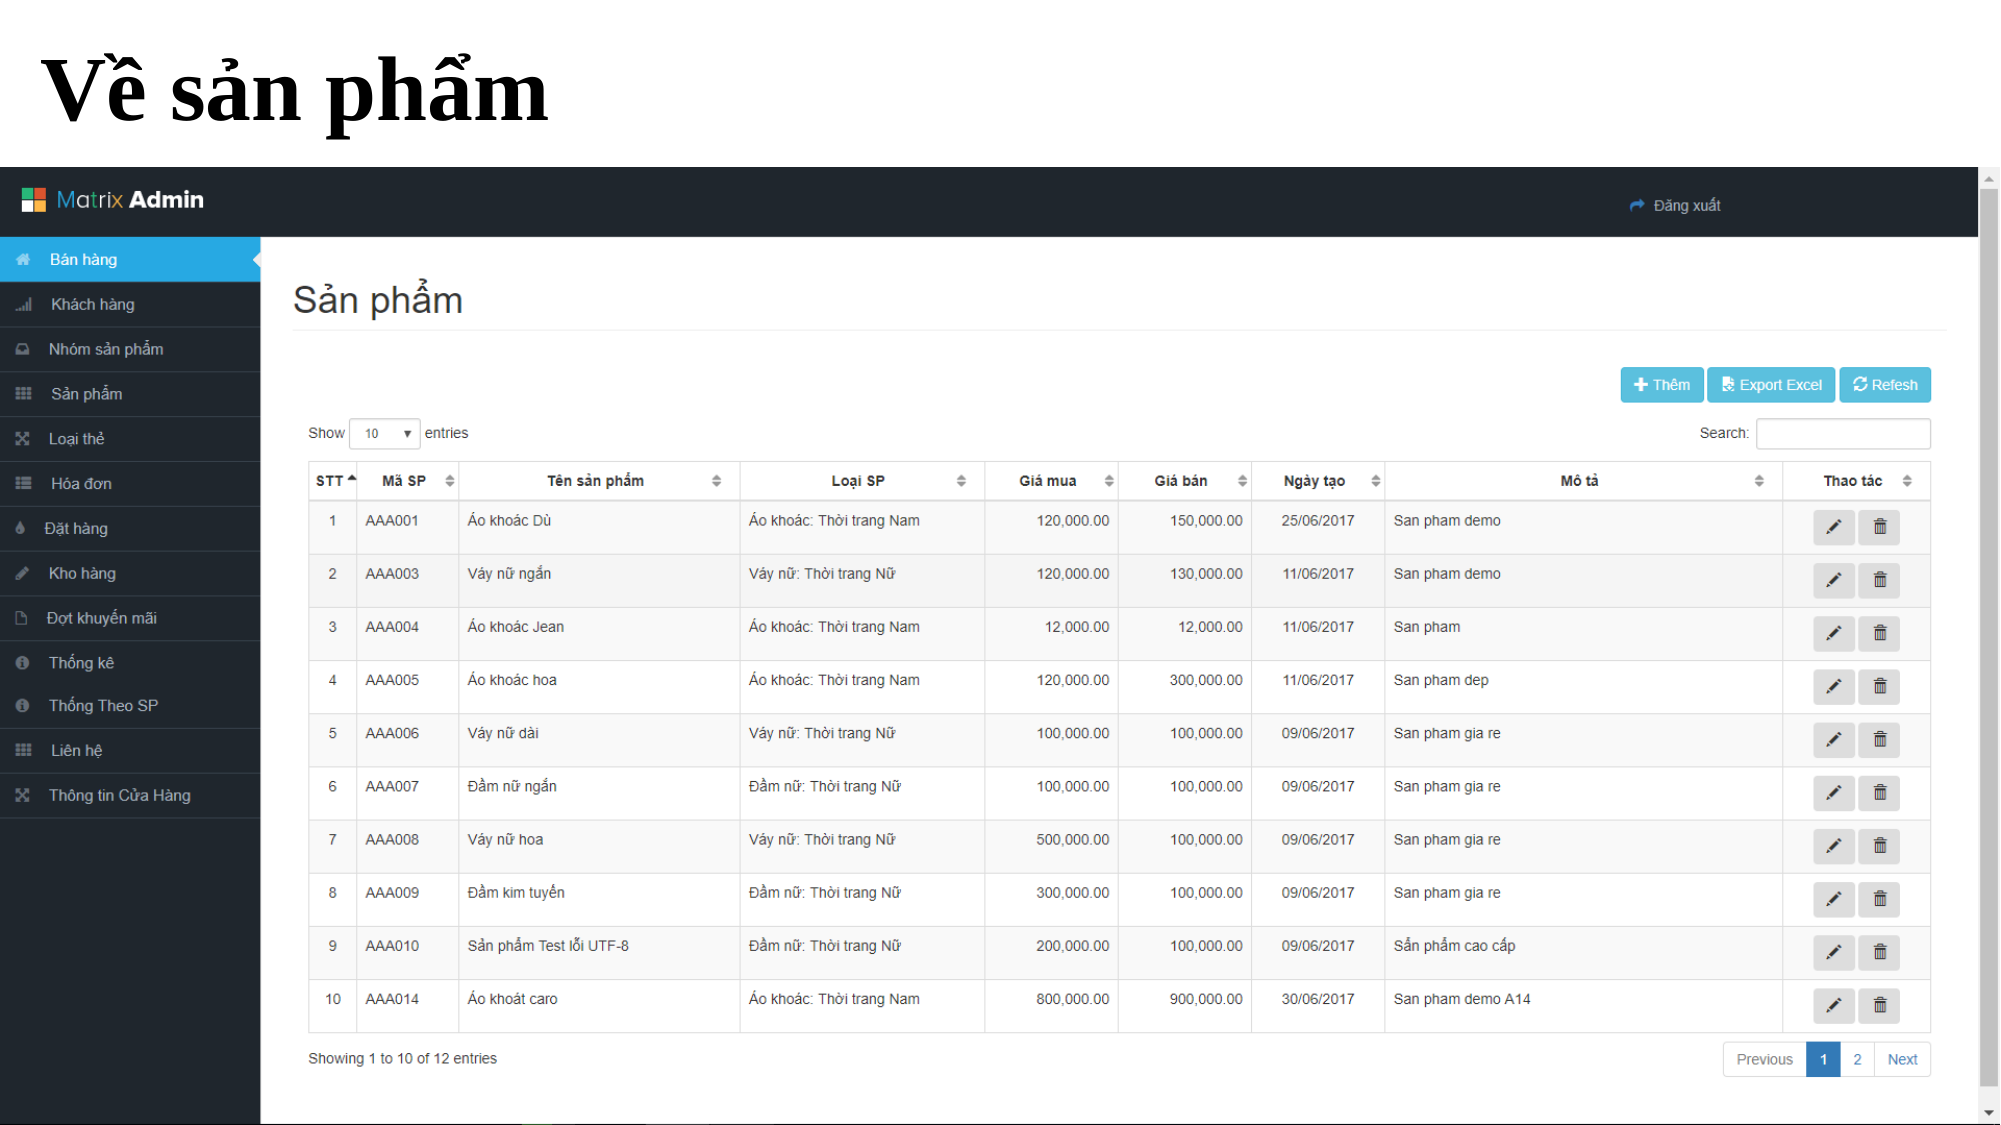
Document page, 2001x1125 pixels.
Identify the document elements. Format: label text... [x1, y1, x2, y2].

picture [0, 167, 2000, 1125]
text_box Về sản phẩm [25, 20, 566, 146]
